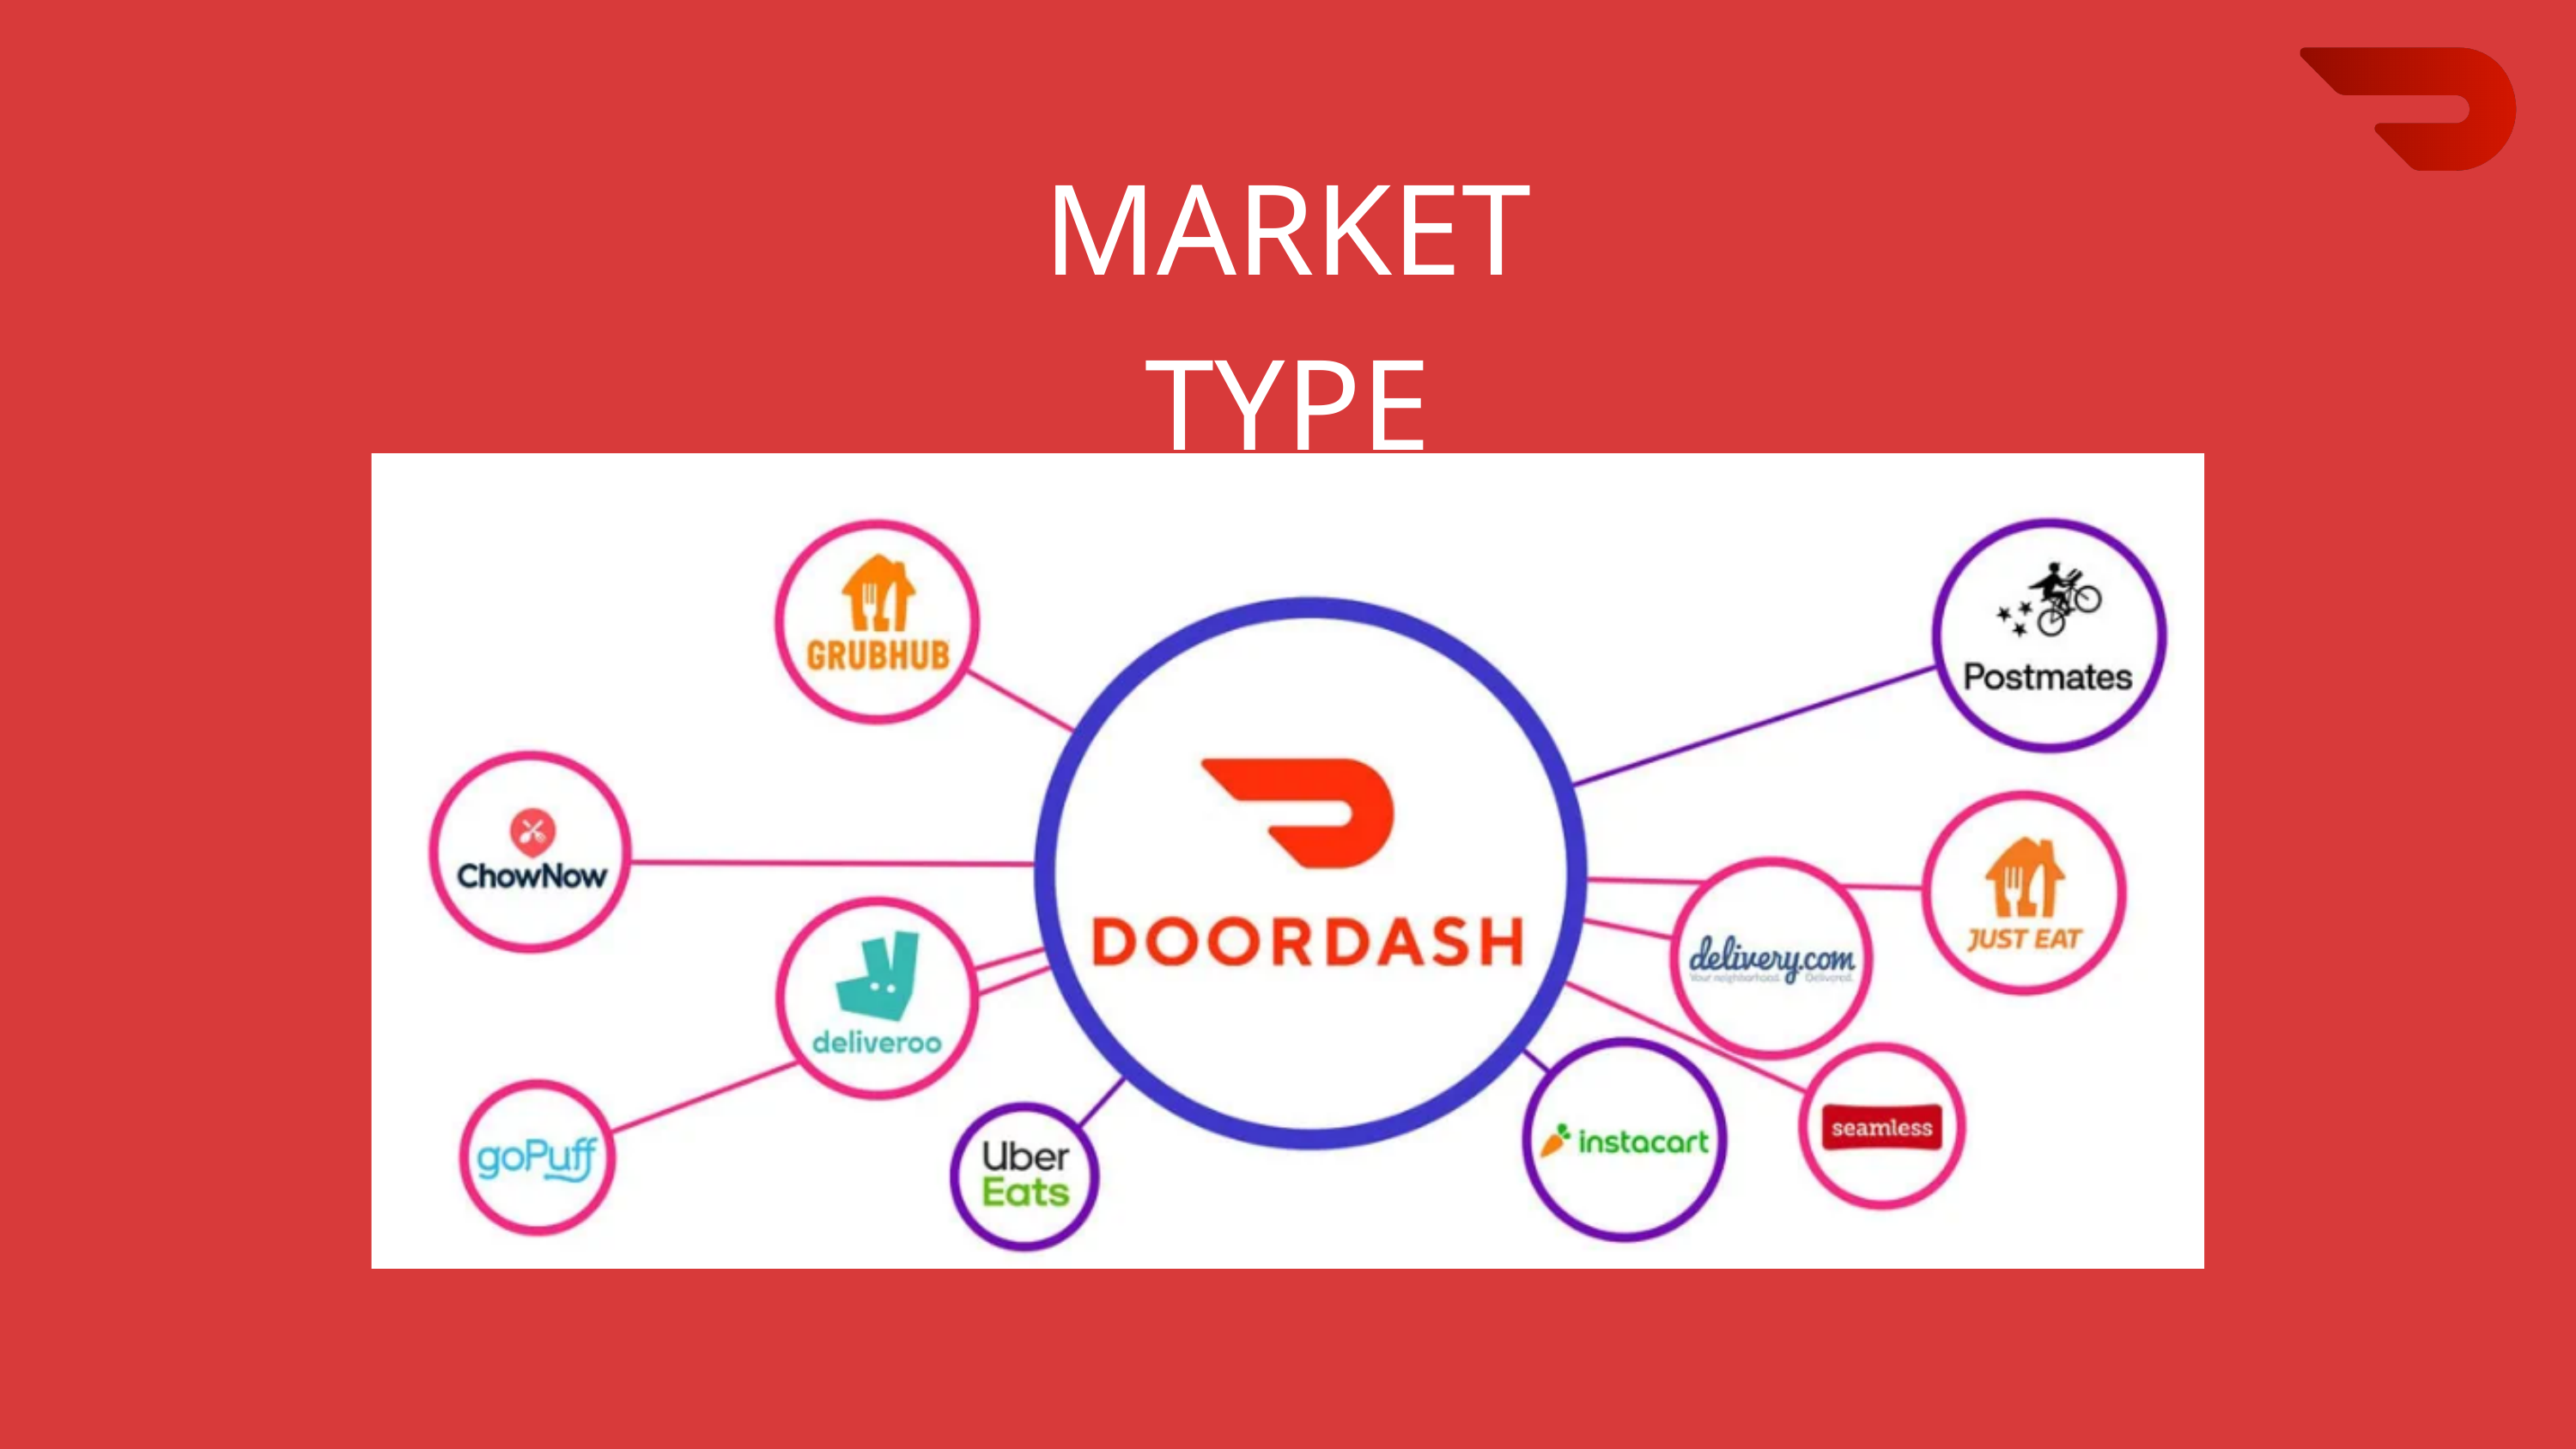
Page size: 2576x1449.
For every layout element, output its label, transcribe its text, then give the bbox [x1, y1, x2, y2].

text_box [371, 453, 2205, 1269]
text_box [2300, 47, 2532, 171]
text_box MARKET TYPE [927, 124, 1649, 476]
